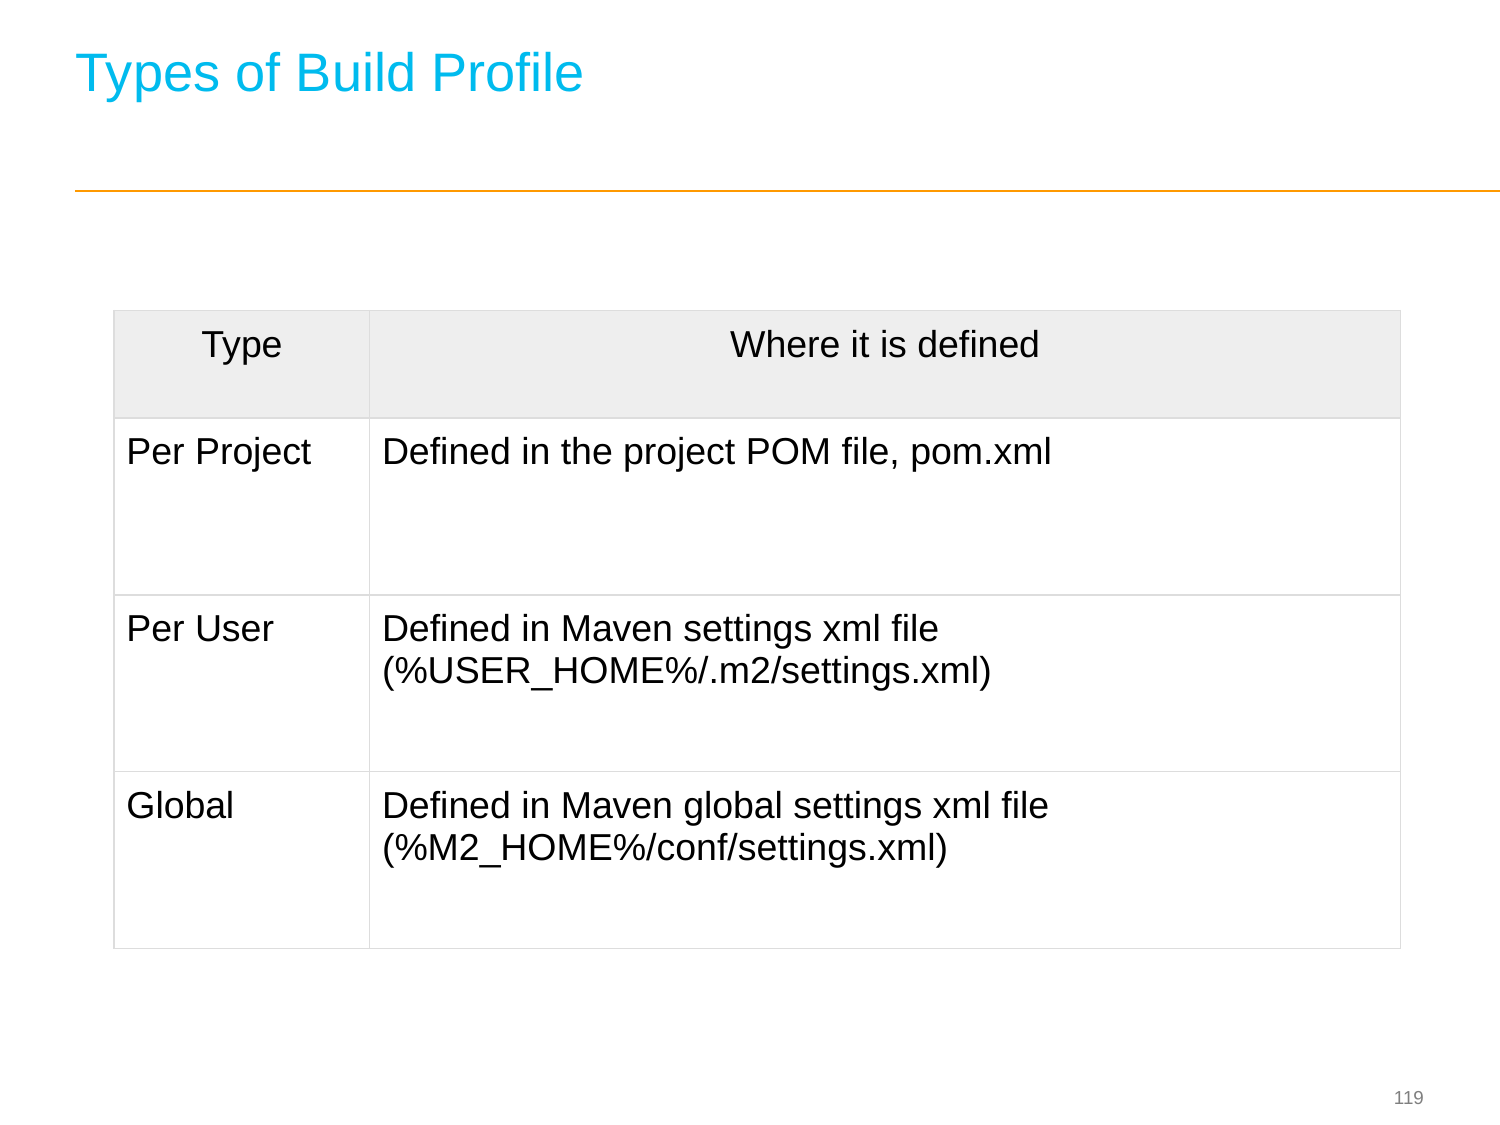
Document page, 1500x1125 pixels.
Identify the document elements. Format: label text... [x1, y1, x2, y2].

title Types of Build Profile [75, 27, 1422, 157]
table_cell Per User [115, 596, 369, 771]
table_cell Defined in Maven global settings xml file (%M2_HOME%/conf/settings.xml) [370, 772, 1400, 948]
table_header Type [115, 311, 369, 417]
table_cell Per Project [115, 419, 369, 594]
table_header Where it is defined [370, 311, 1400, 417]
table_cell Global [115, 772, 369, 948]
table_cell Defined in the project POM file, pom.xml [370, 419, 1400, 594]
table_cell Defined in Maven settings xml file (%USER_HOME%/.m2/settings.xml) [370, 596, 1400, 771]
